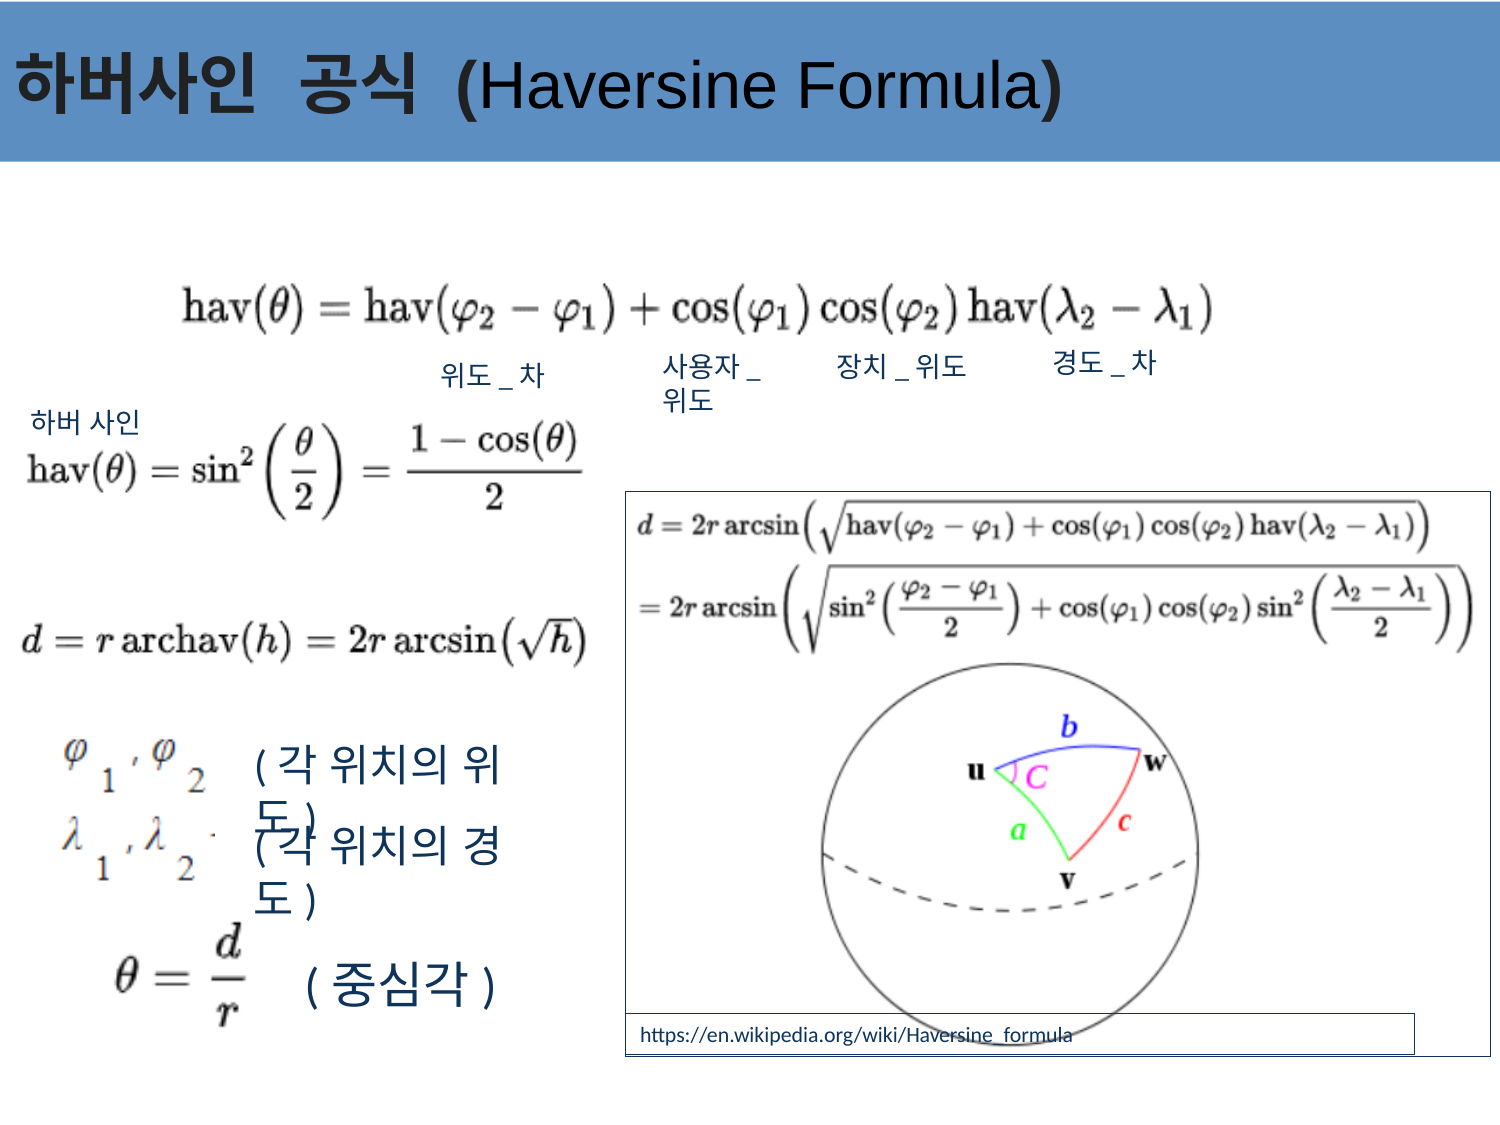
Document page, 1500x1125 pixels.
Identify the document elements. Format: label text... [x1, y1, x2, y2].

text_box 하버사인 공식 (Haversine Formula) [0, 1, 1500, 163]
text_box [149, 241, 1291, 401]
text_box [7, 398, 619, 540]
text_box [81, 906, 556, 1060]
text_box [0, 594, 609, 687]
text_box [625, 491, 1491, 1057]
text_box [52, 718, 577, 894]
